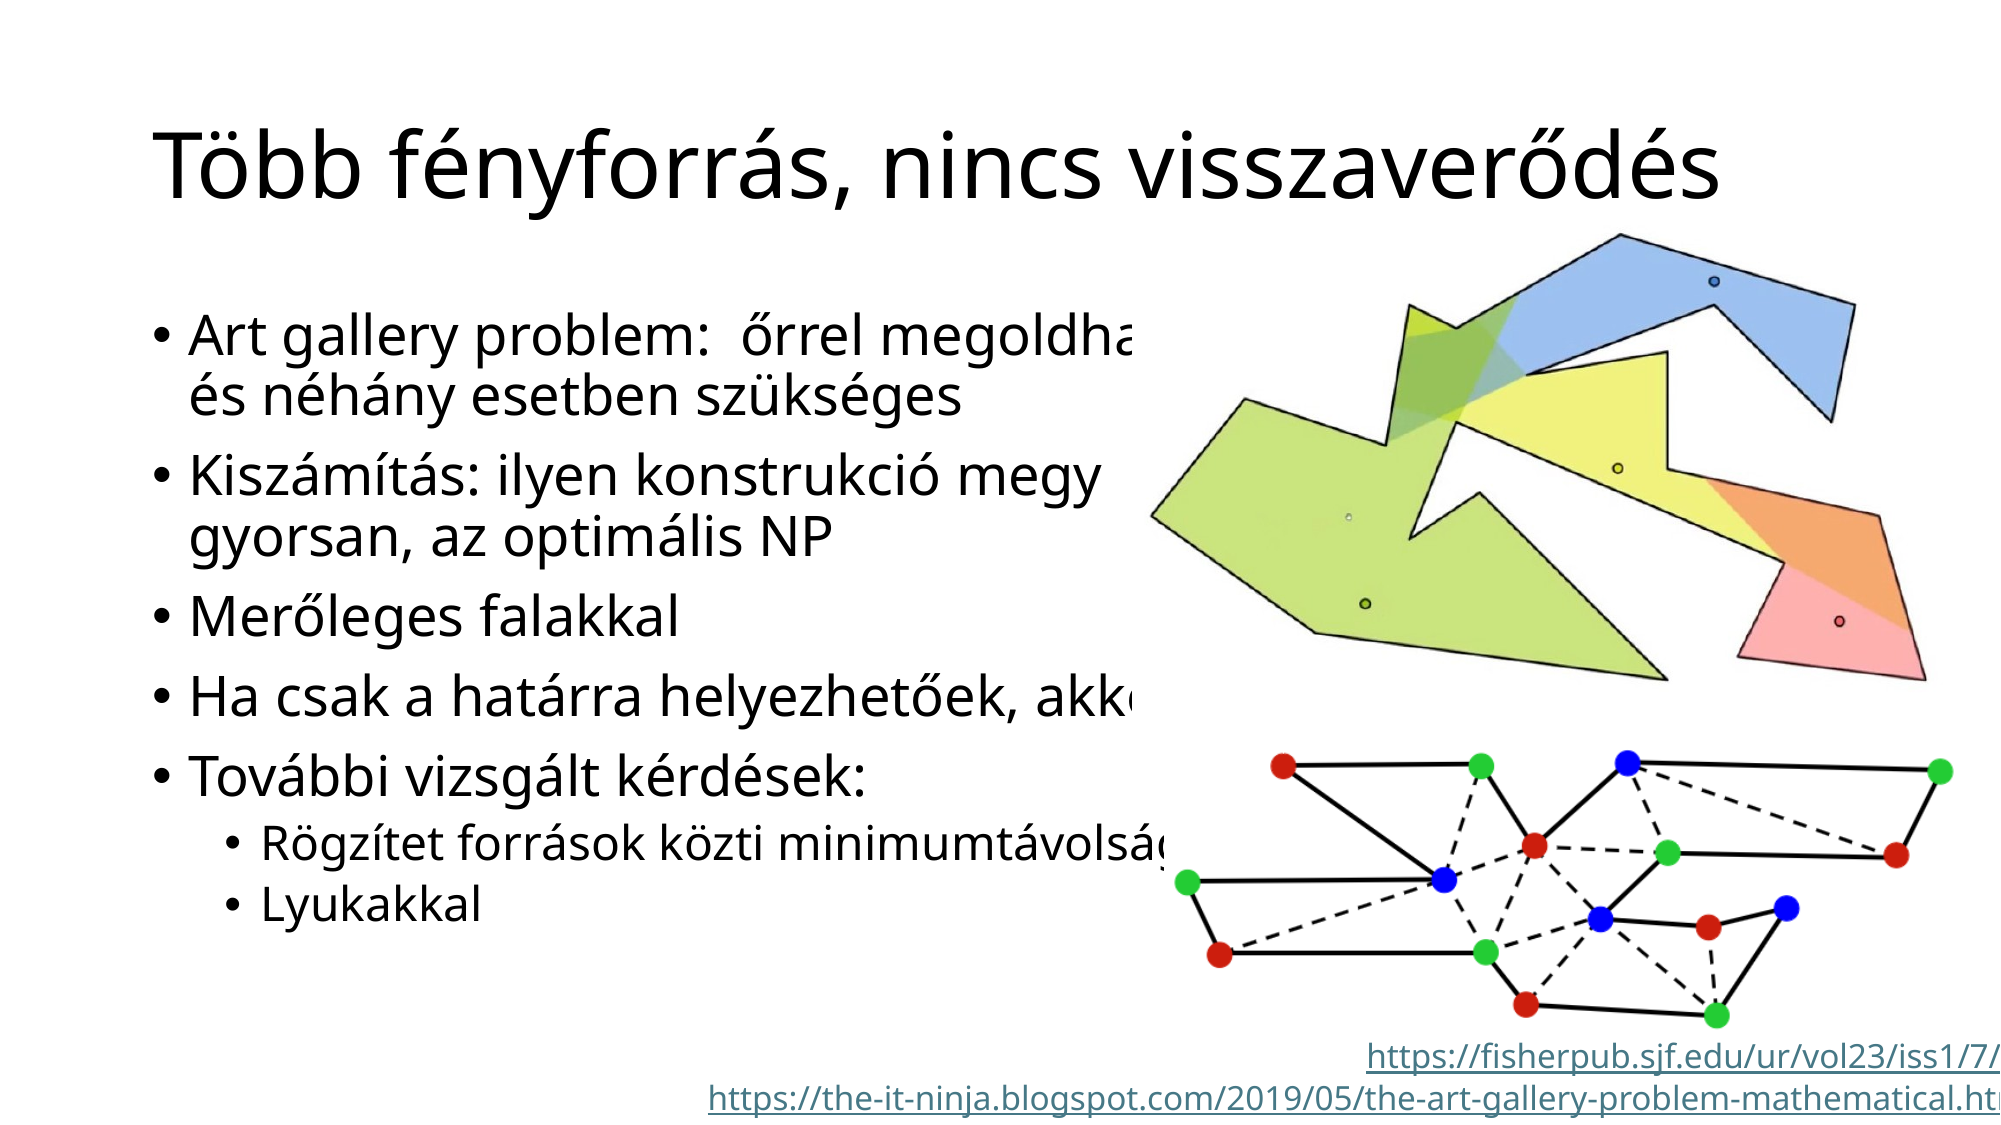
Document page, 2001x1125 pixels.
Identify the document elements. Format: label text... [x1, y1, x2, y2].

text_box https://fisherpub.sjf.edu/ur/vol23/iss1/7/ [1351, 1027, 2000, 1088]
picture [1163, 739, 1978, 1048]
title Több fényforrás, nincs visszaverődés [137, 59, 1863, 278]
picture [1132, 205, 1946, 719]
text_box https://the-it-ninja.blogspot.com/2019/05/the-art-gallery-problem-mathematical.html [692, 1069, 2000, 1125]
